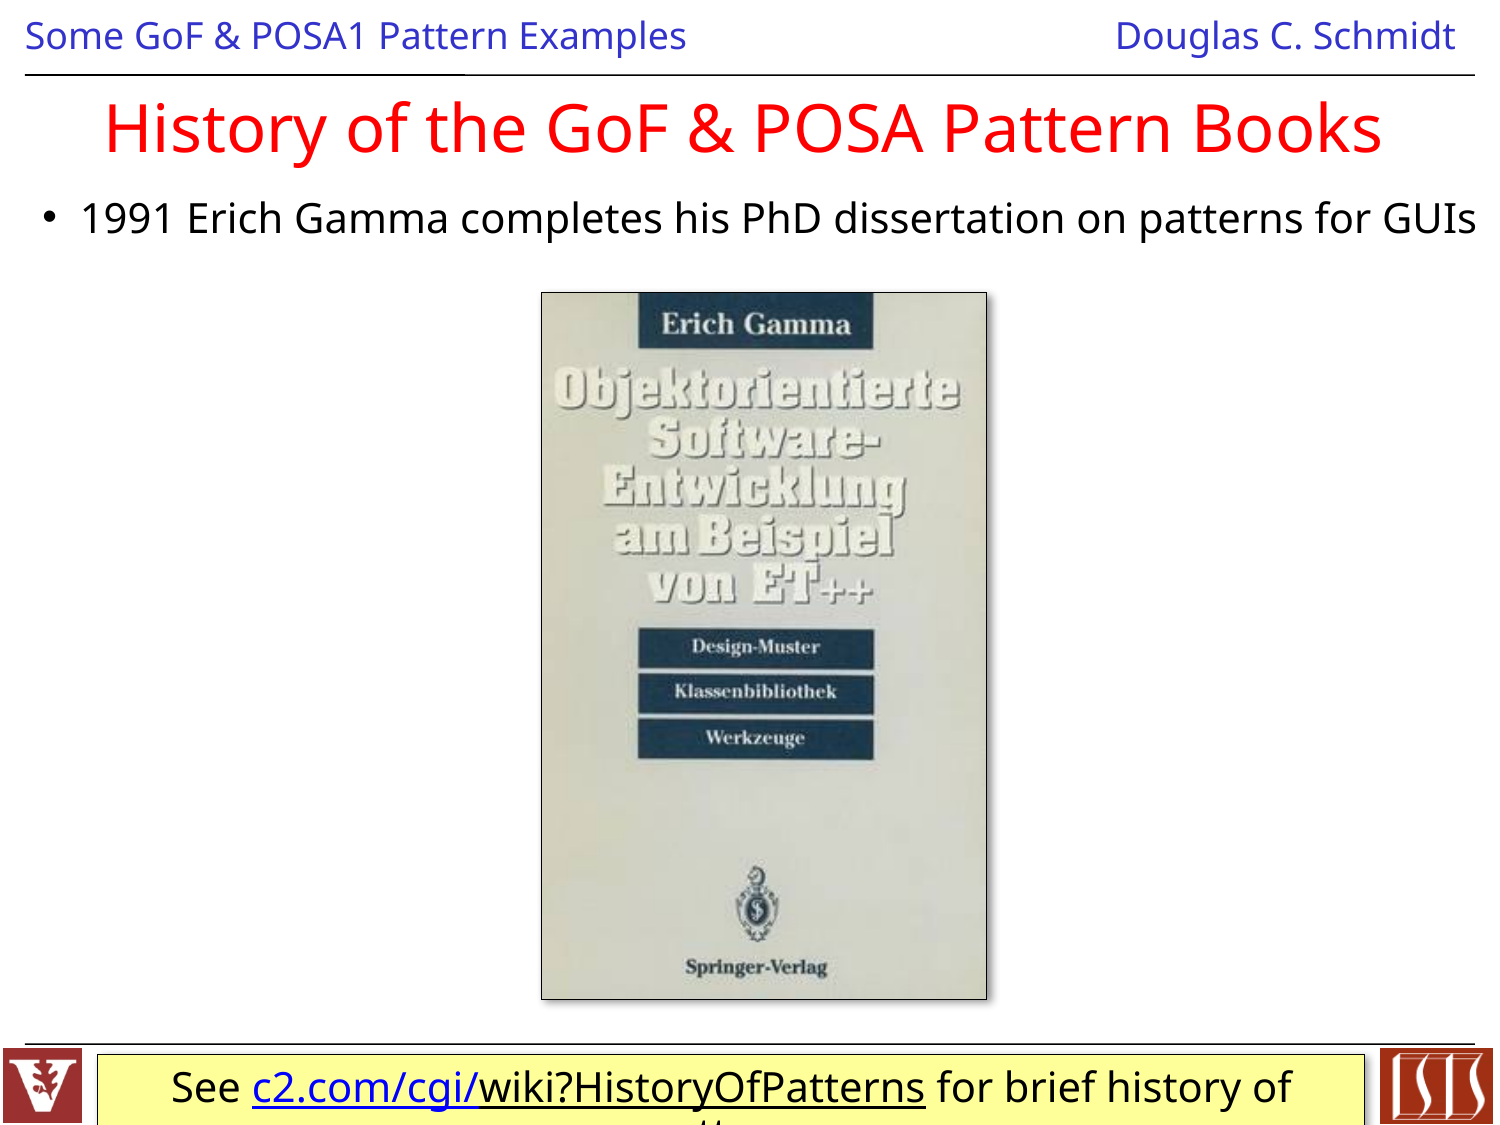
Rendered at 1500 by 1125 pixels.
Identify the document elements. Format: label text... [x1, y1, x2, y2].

picture [3, 1048, 82, 1123]
text_box 1991 Erich Gamma completes his PhD dissertation on patterns for GUIs [27, 184, 1500, 249]
text_box See c2.com/cgi/wiki?HistoryOfPatterns for brief history of patterns [97, 1054, 1365, 1125]
title History of the GoF & POSA Pattern Books [20, 90, 1469, 161]
picture [540, 292, 987, 1000]
picture [1380, 1048, 1493, 1124]
